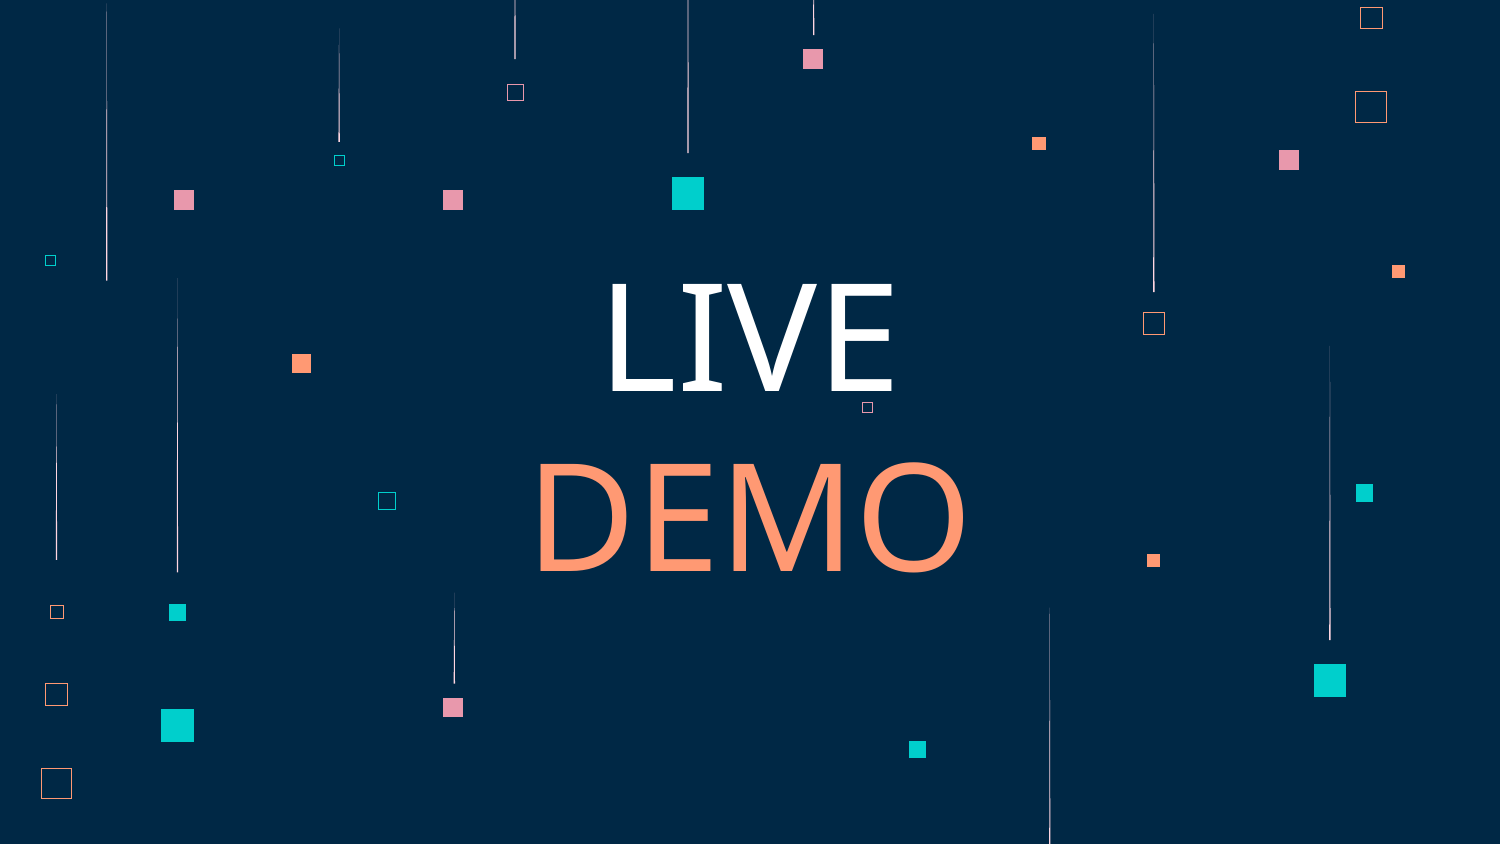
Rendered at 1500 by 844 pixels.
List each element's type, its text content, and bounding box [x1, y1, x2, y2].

title LIVE DEMO [334, 245, 1166, 599]
